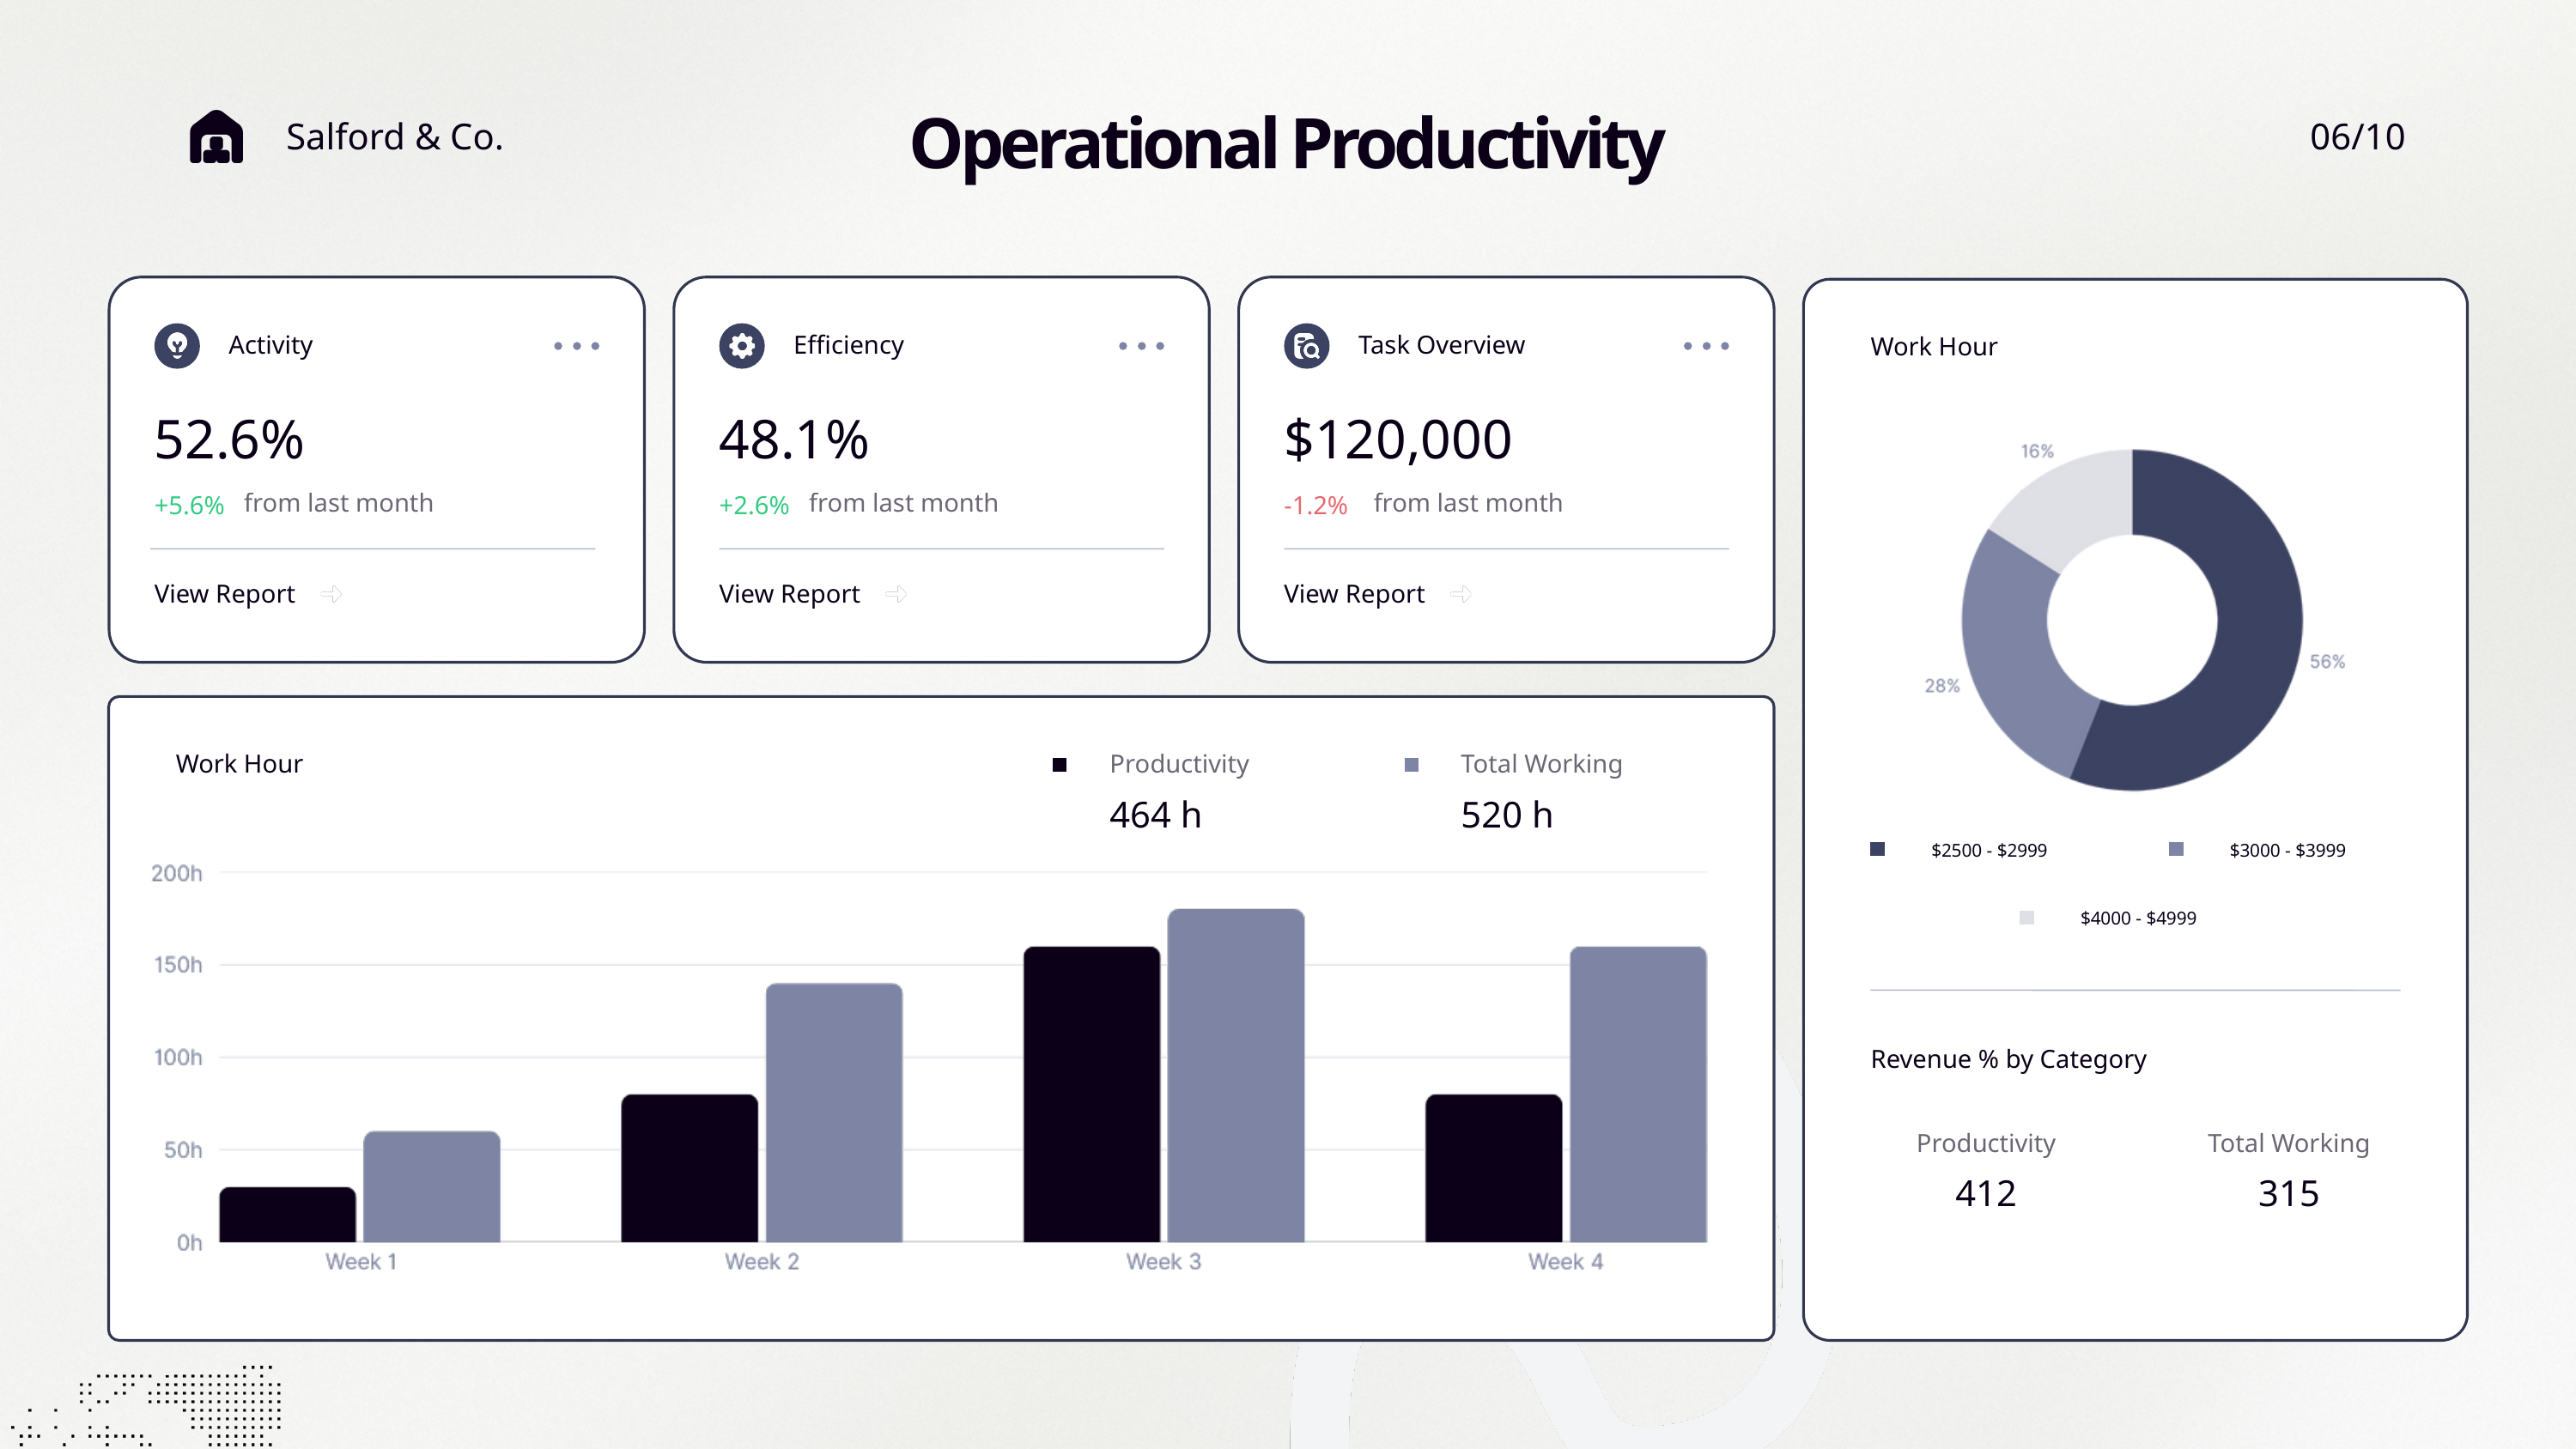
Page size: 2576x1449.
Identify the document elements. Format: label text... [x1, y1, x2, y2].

text_box 06/10 [2172, 101, 2406, 158]
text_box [1238, 276, 1775, 663]
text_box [1721, 342, 1729, 350]
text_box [1052, 757, 1067, 772]
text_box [1683, 342, 1692, 350]
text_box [673, 276, 1210, 663]
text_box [1870, 838, 2103, 860]
picture [1881, 393, 2389, 834]
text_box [554, 342, 563, 350]
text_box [1803, 279, 2468, 1341]
text_box Salford & Co. [286, 101, 519, 158]
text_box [1702, 342, 1711, 350]
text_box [2019, 910, 2034, 925]
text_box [1284, 323, 1330, 369]
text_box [1156, 342, 1165, 350]
text_box [1288, 1439, 1845, 1449]
picture [0, 706, 1863, 1429]
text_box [1404, 757, 1419, 772]
text_box [0, 0, 2576, 1449]
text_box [108, 276, 645, 663]
text_box Operational Productivity [874, 82, 1702, 183]
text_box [719, 323, 765, 369]
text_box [573, 342, 581, 350]
text_box [190, 110, 243, 163]
text_box [0, 1439, 300, 1449]
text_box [108, 696, 1775, 703]
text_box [591, 342, 600, 350]
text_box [1137, 342, 1146, 350]
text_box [1119, 342, 1127, 350]
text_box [2168, 838, 2401, 860]
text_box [154, 323, 201, 369]
